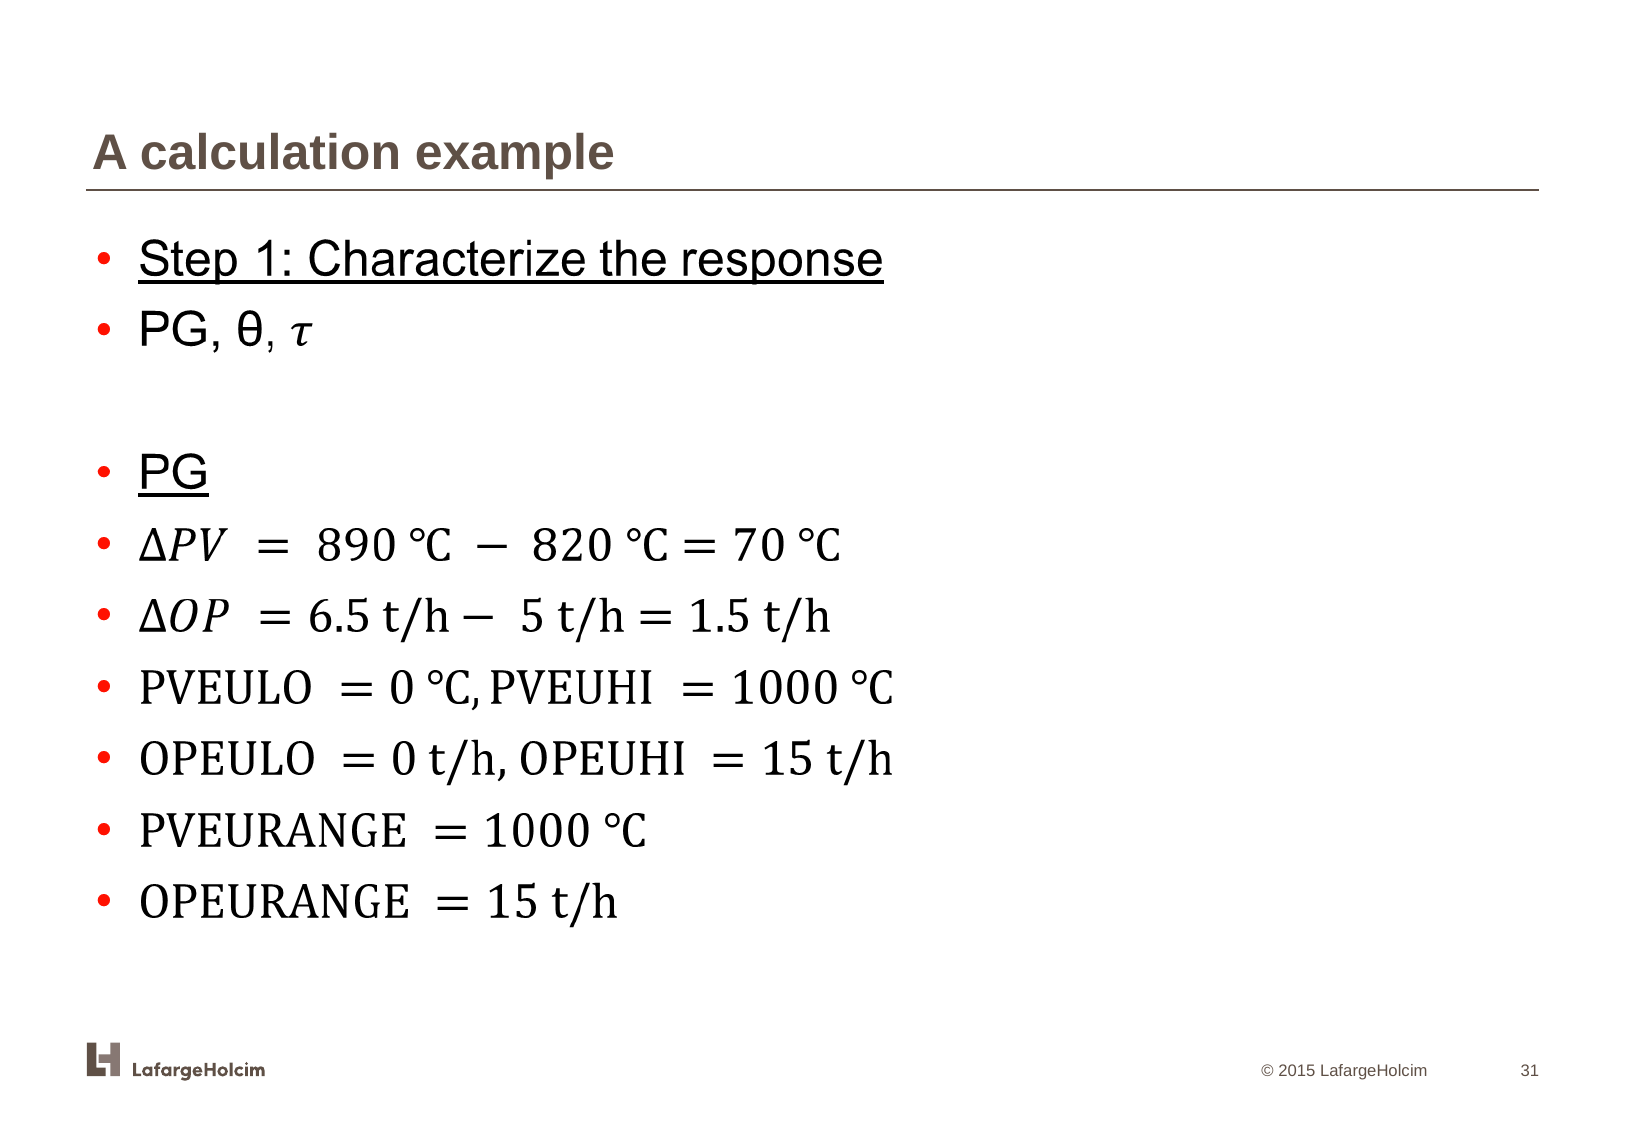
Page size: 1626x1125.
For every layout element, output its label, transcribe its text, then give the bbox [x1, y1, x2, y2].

text_box 31 [1467, 1052, 1539, 1080]
text_box A calculation example [91, 51, 1532, 182]
picture [65, 212, 1508, 1052]
